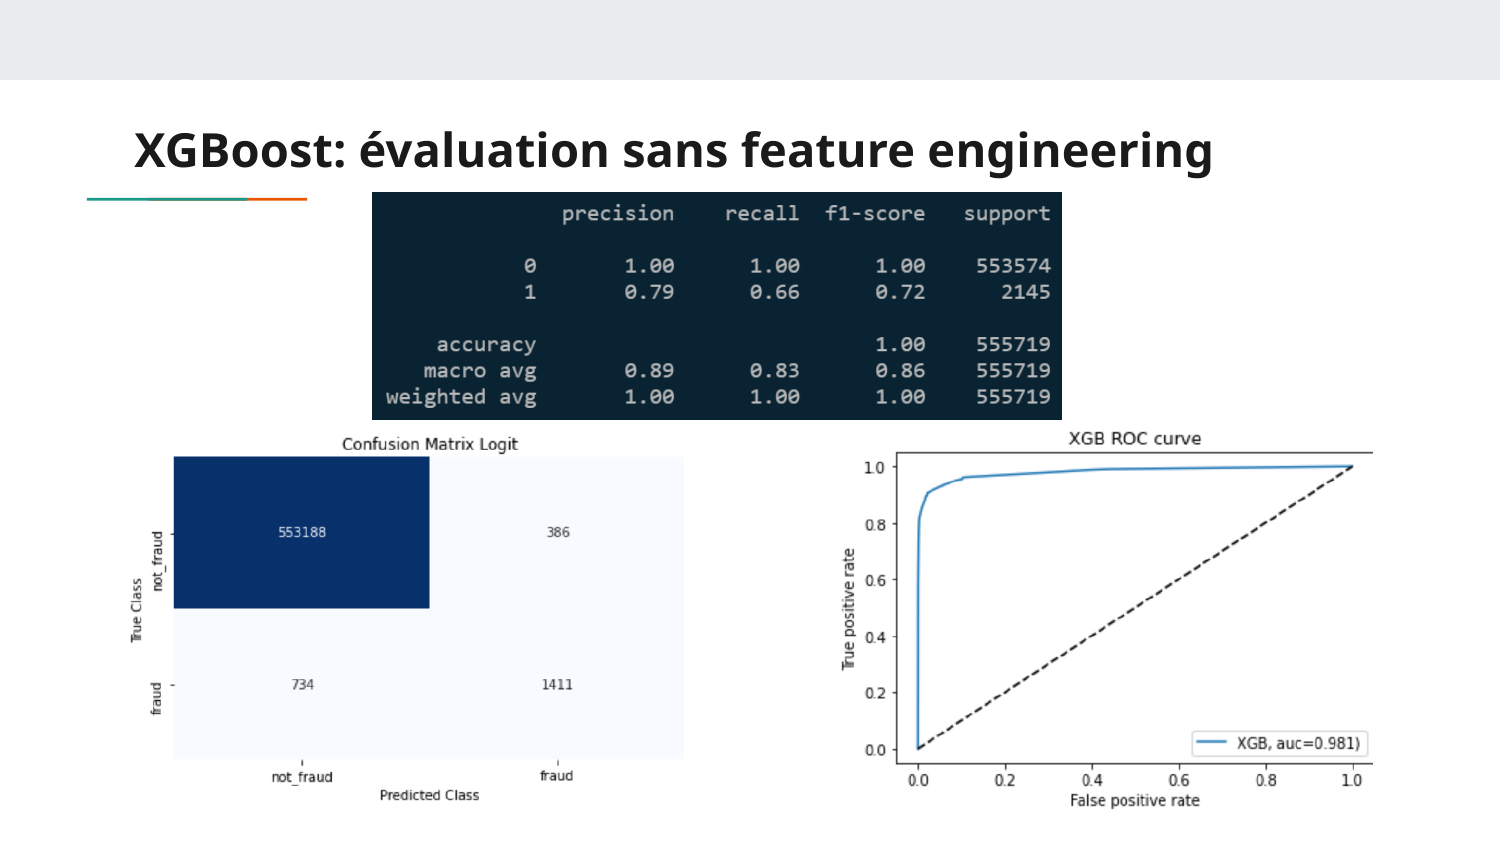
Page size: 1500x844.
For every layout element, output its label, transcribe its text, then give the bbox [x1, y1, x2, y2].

title XGBoost: évaluation sans feature engineering [119, 104, 1381, 193]
picture [126, 430, 684, 806]
picture [372, 192, 1062, 420]
picture [834, 423, 1373, 813]
